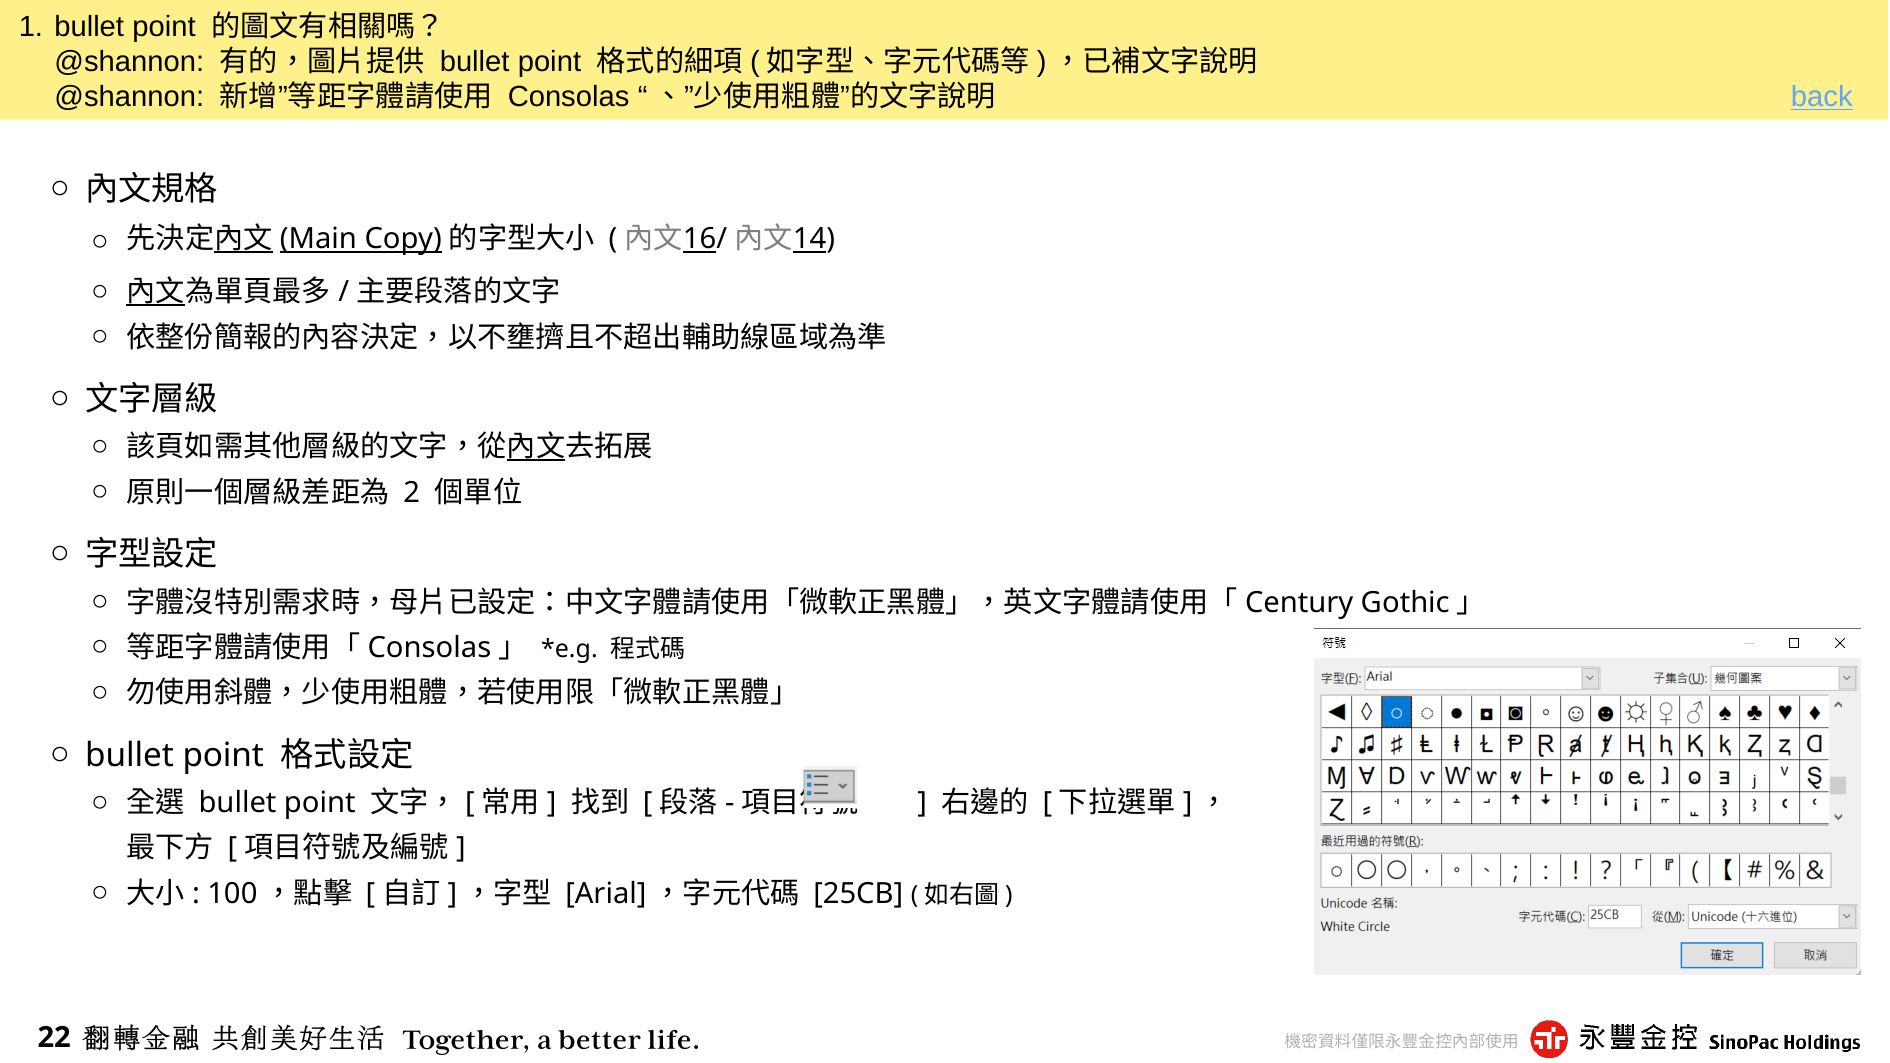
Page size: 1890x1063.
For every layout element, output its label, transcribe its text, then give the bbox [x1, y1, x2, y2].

picture [803, 766, 858, 809]
text_box back [1768, 70, 1875, 121]
picture [1529, 1019, 1861, 1059]
text_box bullet point 的圖文有相關嗎？ @shannon: 有的，圖片提供 bullet point 格式的細項(如字型、字元代碼等)，已補文字說明 @shannon: 新增”等距字體請使用 Consolas “、”少使用粗體”的文字說明 [0, 0, 1888, 120]
picture [28, 981, 752, 1063]
picture [1313, 628, 1861, 975]
list 內文規格 先決定內文(Main Copy)的字型大小 (內文16/內文14) 內文為單頁最多/主要段落的文字 依整份簡報的內容決定，以不壅擠且不超出輔助線區域為準 文字層級 該頁如需其他層級的文字，從內文去拓展 原則一個層級差距為 2 個單位 字型設定 字體沒特別需求時，母片已設定：中文字體請使用「微軟正黑體」，英文字體請使用「Century Gothic」 等距字體請使用「Consolas」 *e.g. 程式碼 勿使用斜體，少使用粗體，若使用限「微軟正黑體」 bullet point 格式設定 全選 bullet point 文字，[常用] 找到 [段落-項目符號 ] 右邊的 [下拉選單]， 最下方 [項目符號及編號] 大小: 100，點擊 [自訂]，字型 [Arial]，字元代碼 [25CB] (如右圖) [29, 147, 1861, 975]
